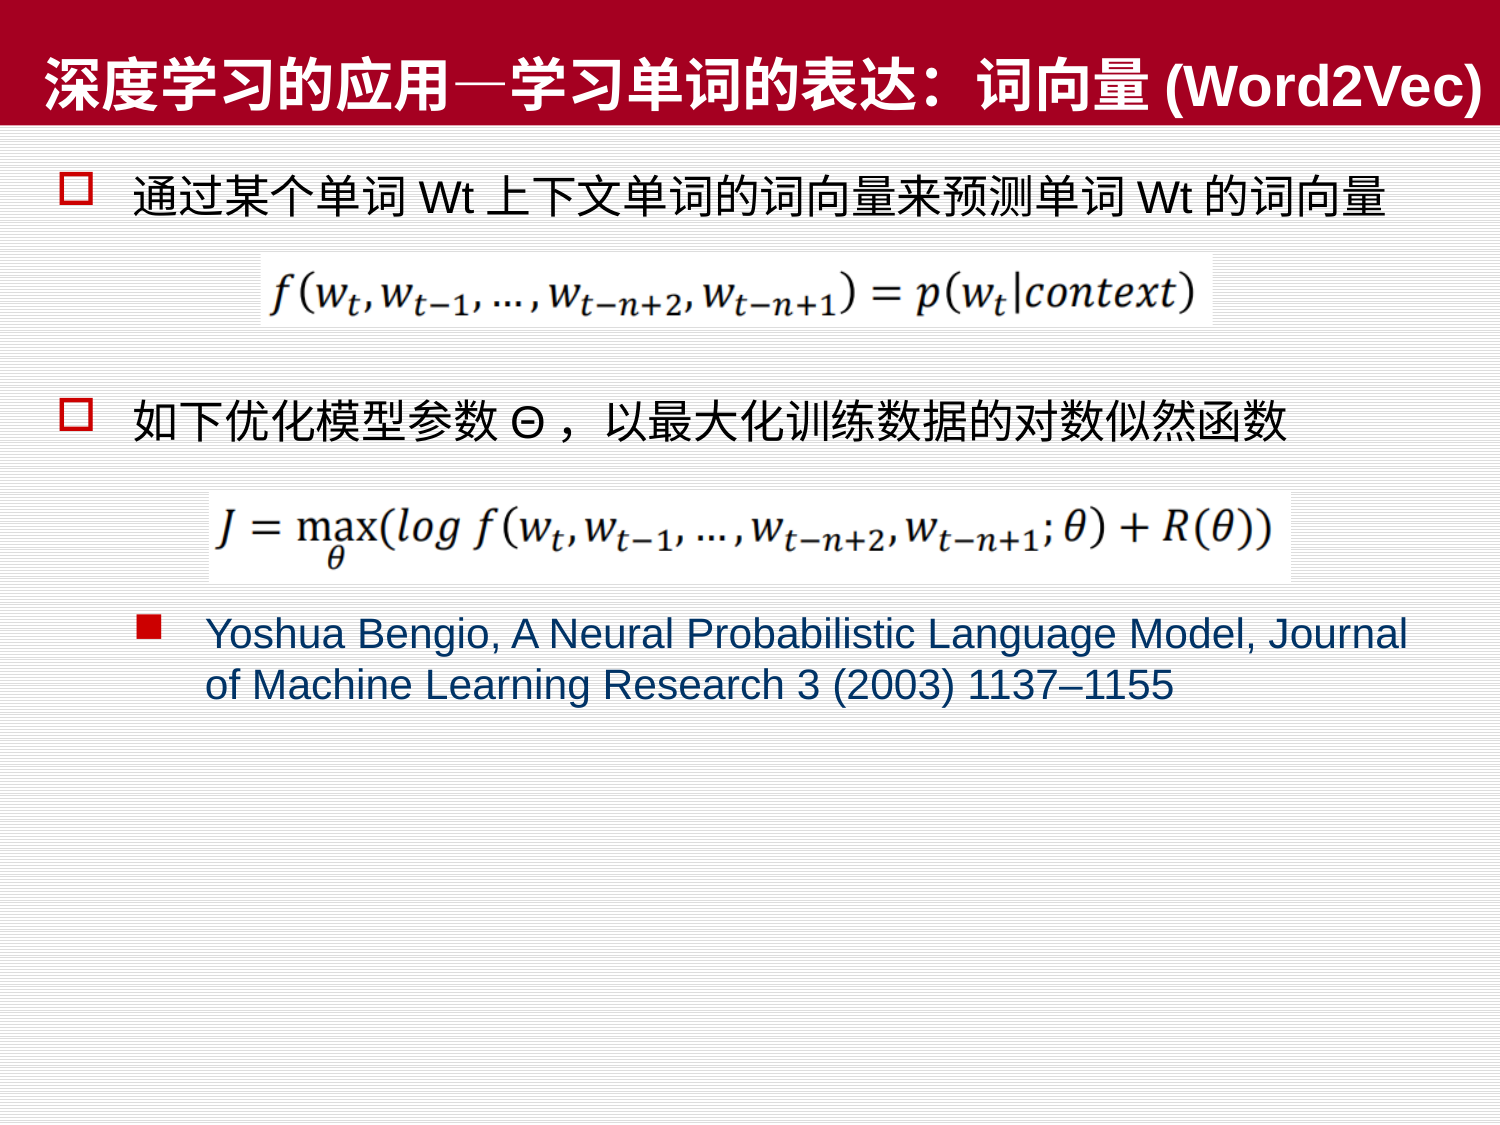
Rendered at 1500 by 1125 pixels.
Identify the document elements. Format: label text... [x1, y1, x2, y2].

title 深度学习的应用—学习单词的表达：词向量(Word2Vec) [0, 0, 1500, 126]
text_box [208, 492, 1292, 583]
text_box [260, 254, 1213, 327]
list 通过某个单词Wt上下文单词的词向量来预测单词Wt的词向量 如下优化模型参数Θ，以最大化训练数据的对数似然函数 Yoshua Bengio, A Neural Probabilistic Language Model, Journal of Machine Learning Research 3 (2003) 1137–1155 [40, 148, 1460, 1036]
